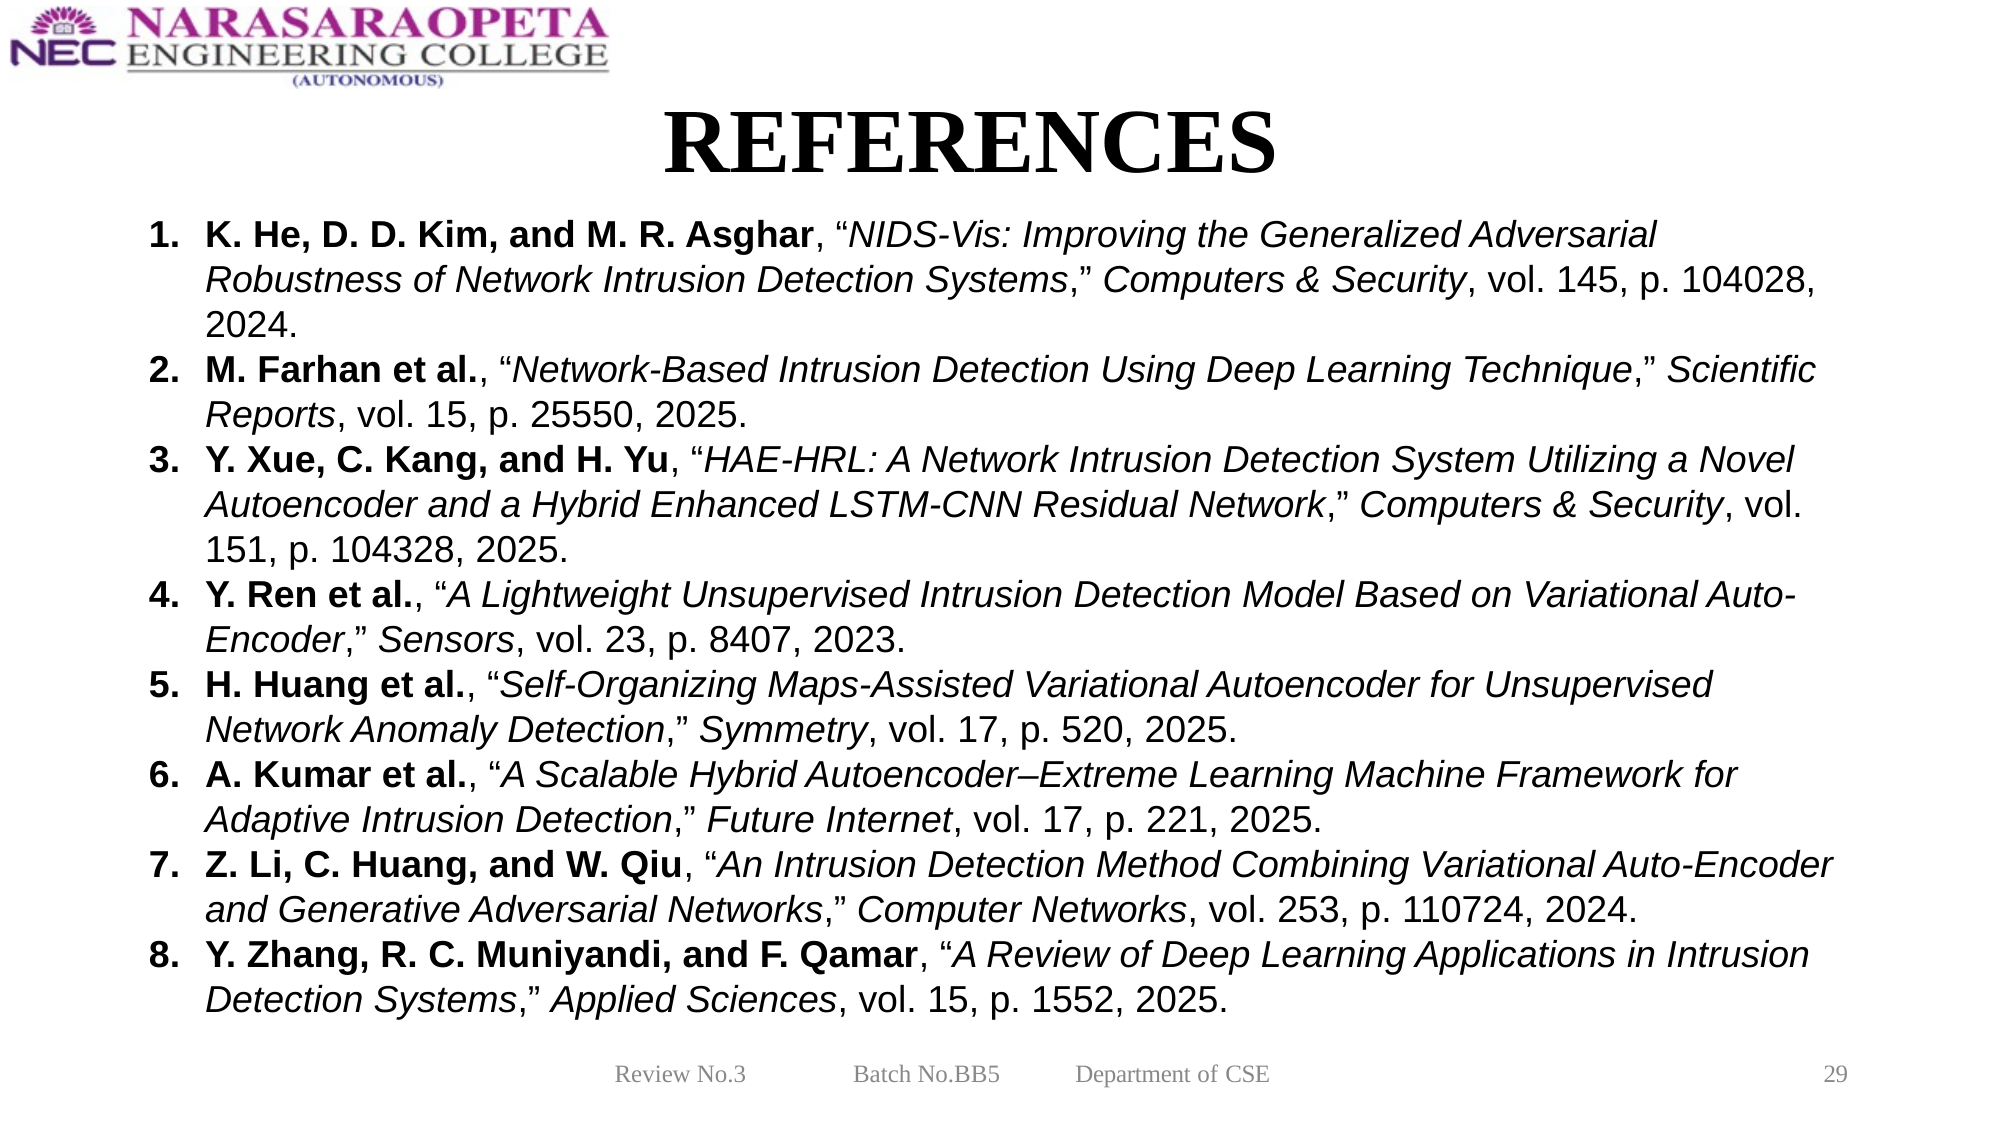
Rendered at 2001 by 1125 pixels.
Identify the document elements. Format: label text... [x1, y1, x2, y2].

text_box K. He, D. D. Kim, and M. R. Asghar, “NIDS-Vis: Improving the Generalized Adversarial Robustness of Network Intrusion Detection Systems,” Computers & Security, vol. 145, p. 104028, 2024. M. Farhan et al., “Network-Based Intrusion Detection Using Deep Learning Technique,” Scientific Reports, vol. 15, p. 25550, 2025. Y. Xue, C. Kang, and H. Yu, “HAE-HRL: A Network Intrusion Detection System Utilizing a Novel Autoencoder and a Hybrid Enhanced LSTM-CNN Residual Network,” Computers & Security, vol. 151, p. 104328, 2025. Y. Ren et al., “A Lightweight Unsupervised Intrusion Detection Model Based on Variational Auto-Encoder,” Sensors, vol. 23, p. 8407, 2023. H. Huang et al., “Self-Organizing Maps-Assisted Variational Autoencoder for Unsupervised Network Anomaly Detection,” Symmetry, vol. 17, p. 520, 2025. A. Kumar et al., “A Scalable Hybrid Autoencoder–Extreme Learning Machine Framework for Adaptive Intrusion Detection,” Future Internet, vol. 17, p. 221, 2025. Z. Li, C. Huang, and W. Qiu, “An Intrusion Detection Method Combining Variational Auto-Encoder and Generative Adversarial Networks,” Computer Networks, vol. 253, p. 110724, 2024. Y. Zhang, R. C. Muniyandi, and F. Qamar, “A Review of Deep Learning Applications in Intrusion Detection Systems,” Applied Sciences, vol. 15, p. 1552, 2025. [134, 202, 1859, 1072]
title REFERENCES [114, 38, 1772, 270]
footer Batch No.BB5 [851, 1072, 1009, 1125]
slide_number 29 [1821, 1072, 1857, 1125]
text_box Department of CSE [1073, 1072, 1274, 1088]
picture [9, 6, 611, 89]
text_box Review No.3 [612, 1072, 851, 1088]
